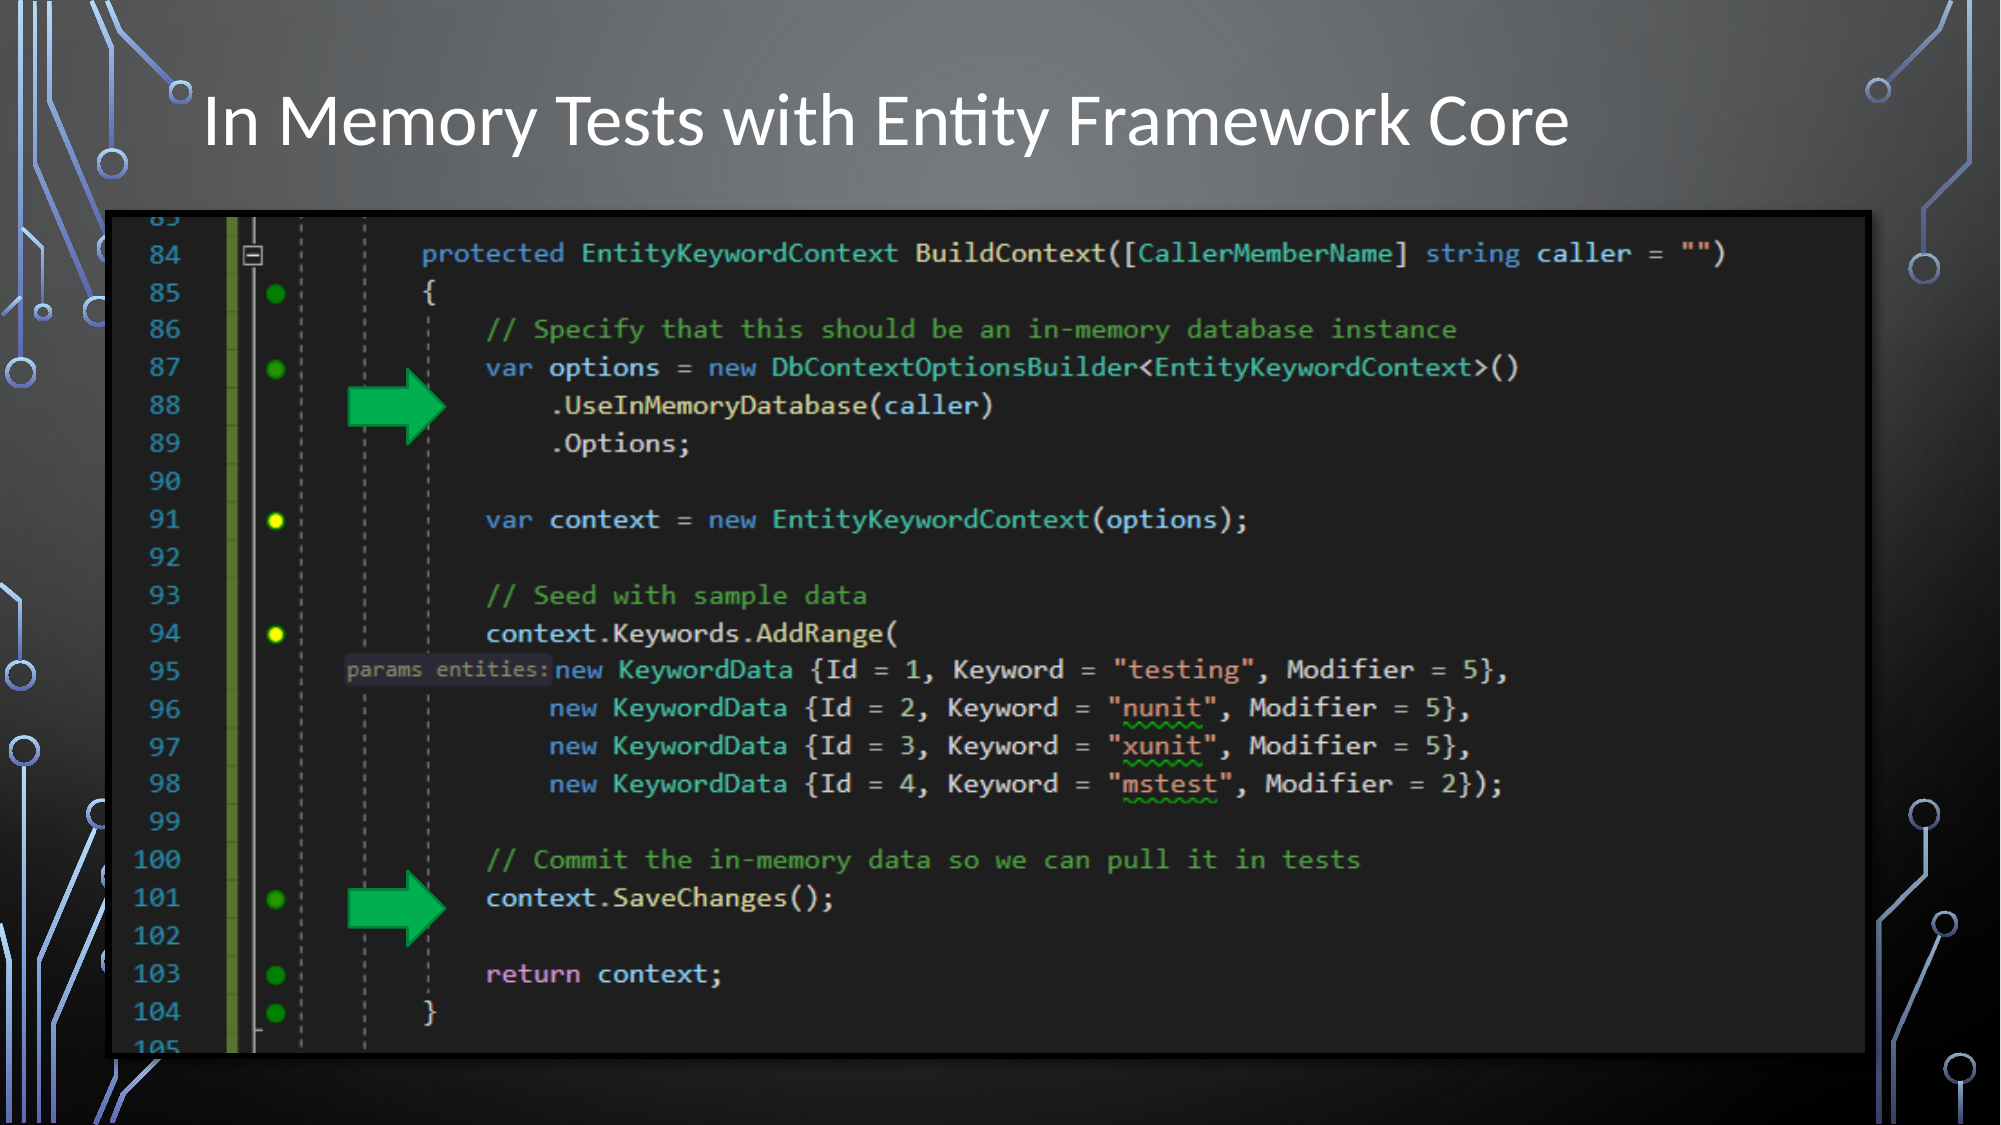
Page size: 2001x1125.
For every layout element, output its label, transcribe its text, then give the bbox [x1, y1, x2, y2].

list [111, 216, 1866, 1054]
title In Memory Tests with Entity Framework Core [187, 0, 1813, 207]
